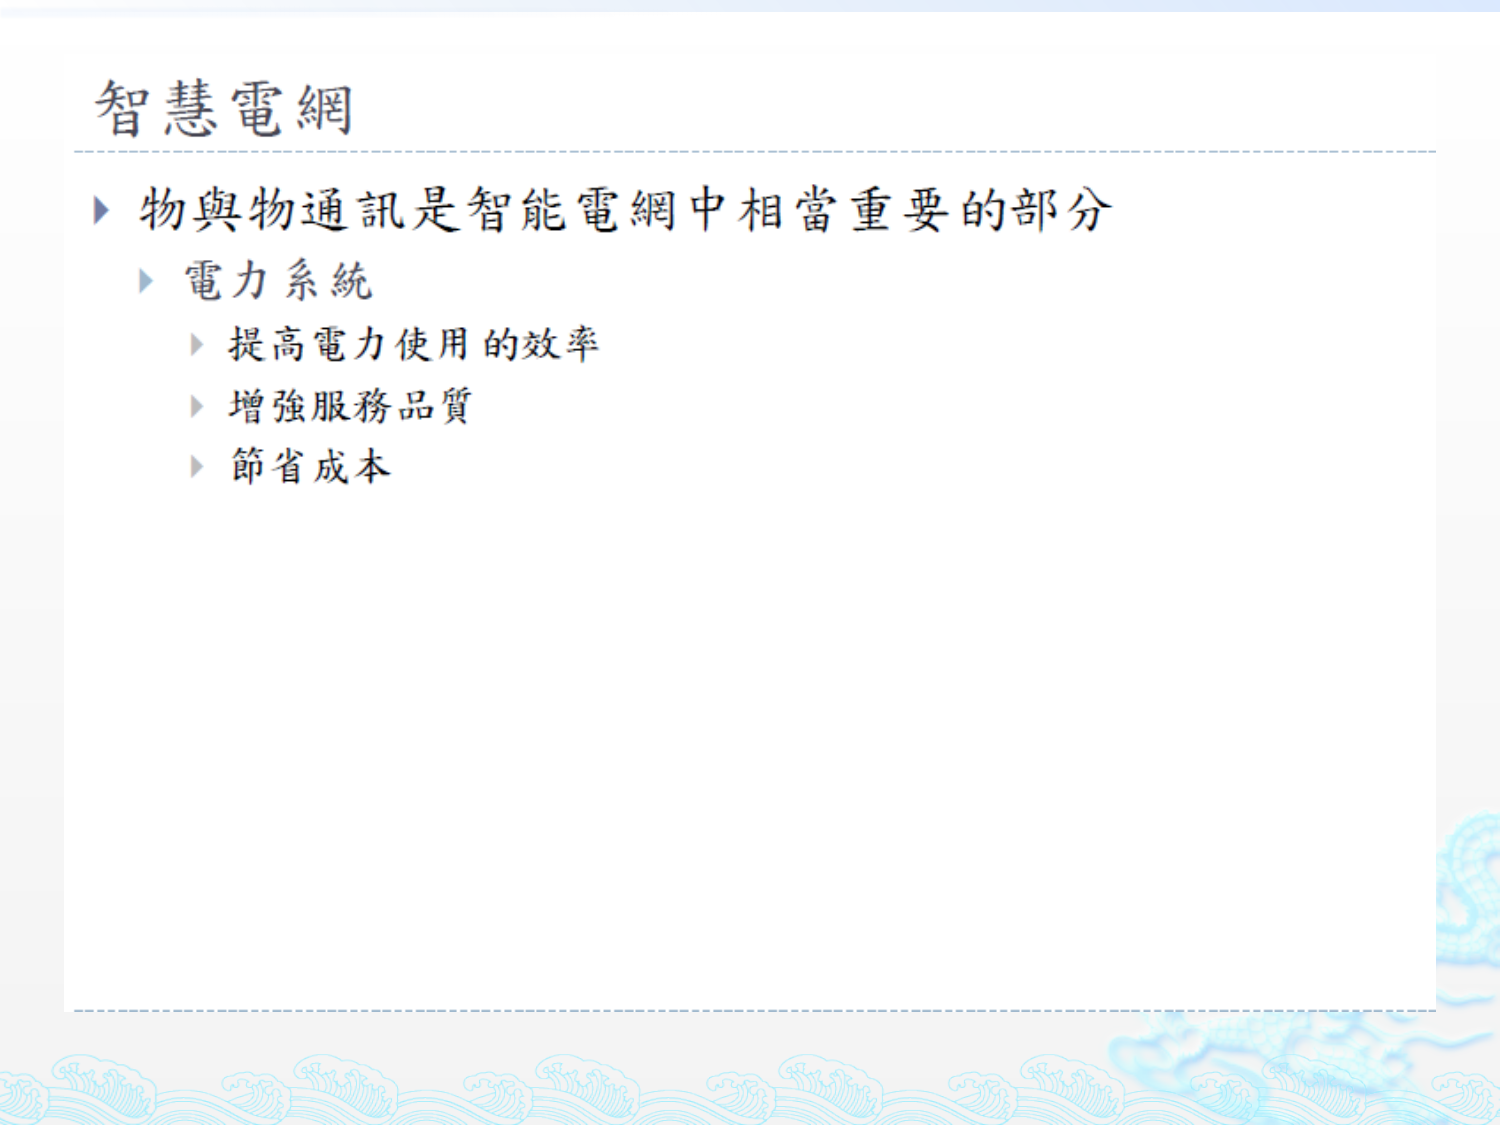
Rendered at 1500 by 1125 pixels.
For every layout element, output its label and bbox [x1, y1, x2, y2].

picture [64, 53, 1436, 1012]
